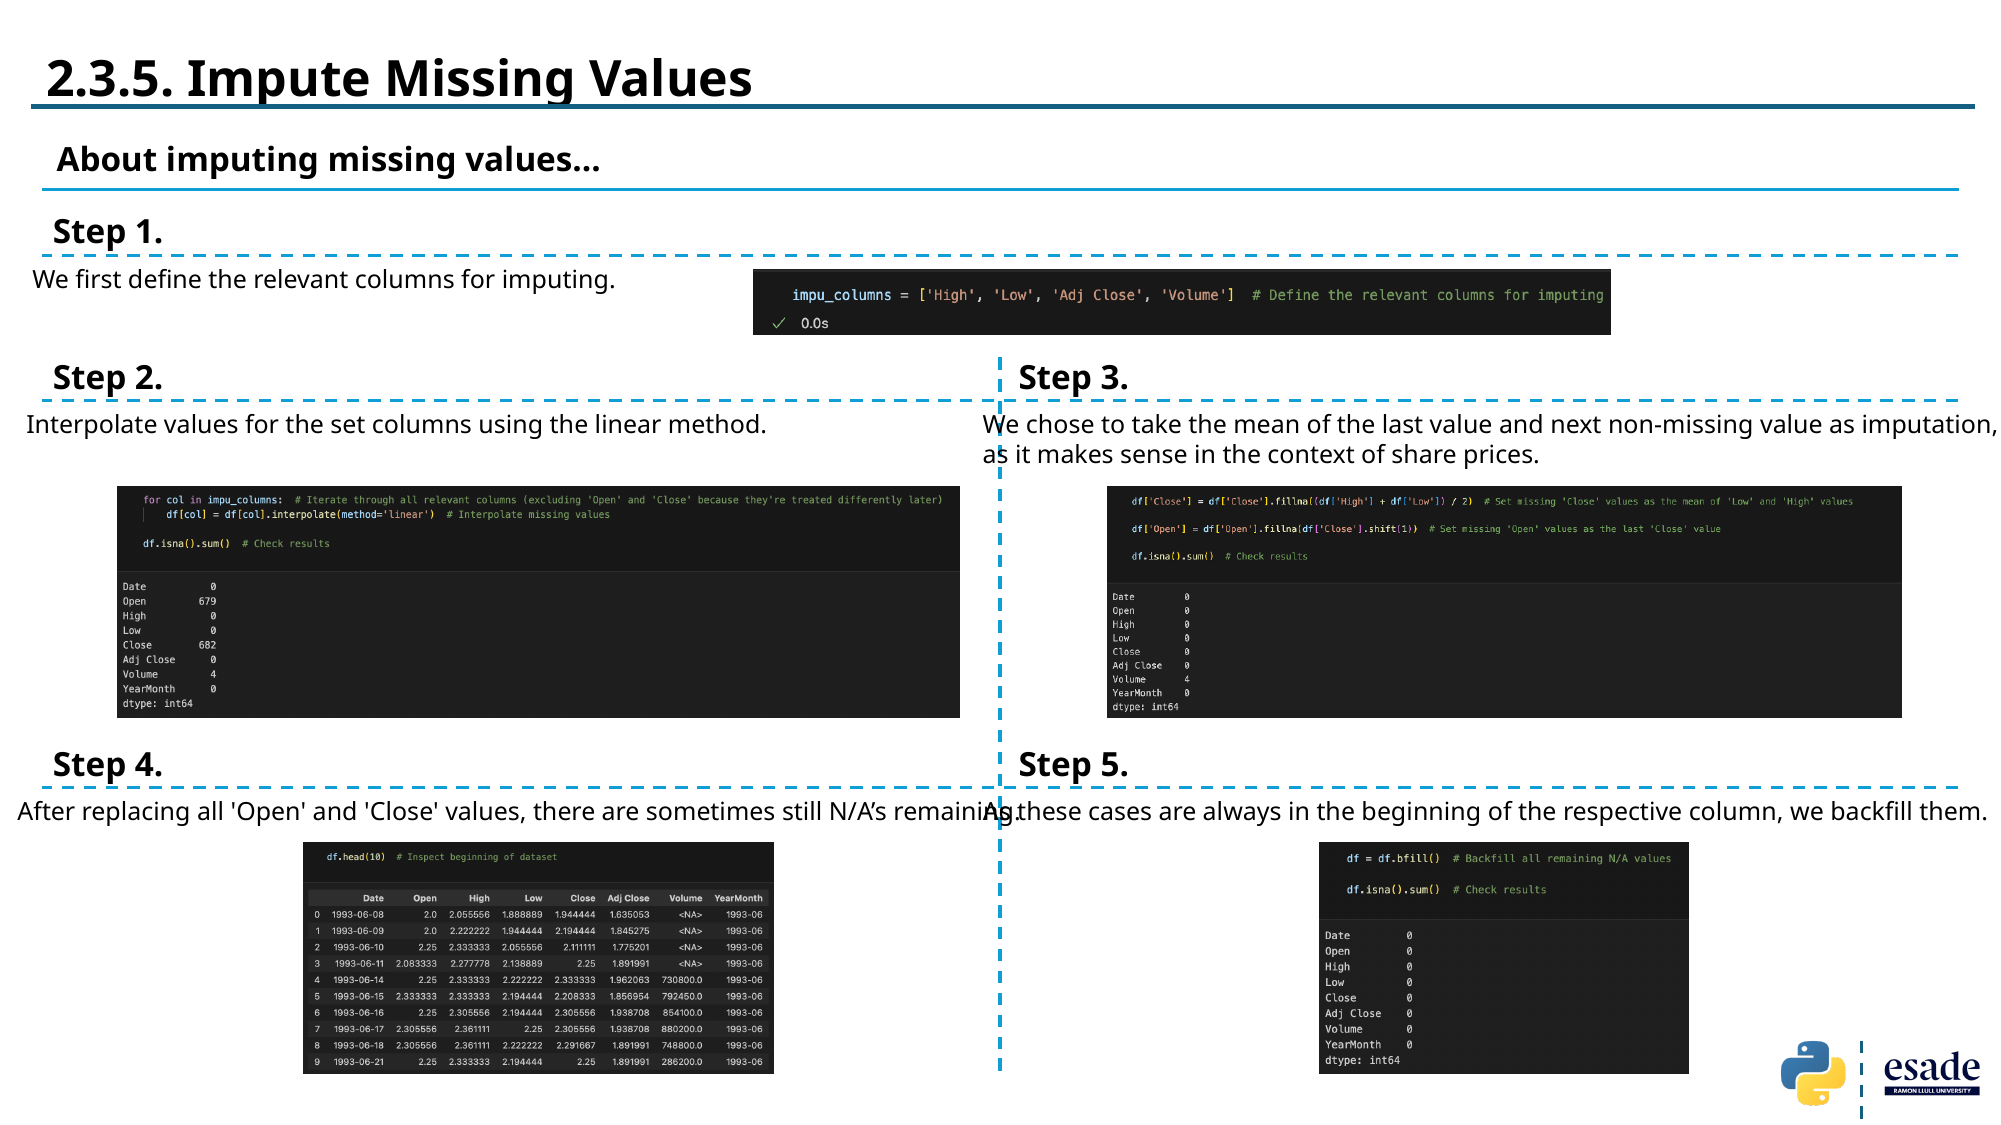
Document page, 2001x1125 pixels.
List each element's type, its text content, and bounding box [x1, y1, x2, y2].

picture [1764, 1025, 2000, 1122]
picture [1106, 485, 1902, 718]
text_box Step 4. [38, 736, 188, 788]
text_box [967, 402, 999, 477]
text_box Step 1. [38, 202, 188, 256]
text_box Step 5. [1003, 736, 1153, 786]
picture [302, 842, 774, 1075]
text_box We first define the relevant columns for imputing. [17, 256, 632, 301]
text_box As these cases are always in the beginning of the respective column, we backfill them. [1001, 788, 2000, 833]
text_box We chose to take the mean of the last value and next non-missing value as imputation, as it makes sense in the context of share prices. [1001, 401, 2000, 477]
picture [116, 485, 961, 718]
text_box Step 3. [1003, 349, 1153, 400]
picture [1319, 842, 1689, 1075]
picture [752, 268, 1611, 335]
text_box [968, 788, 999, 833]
text_box After replacing all 'Open' and 'Close' values, there are sometimes still N/A’s remaining. [2, 788, 968, 833]
text_box About imputing missing values… [40, 132, 1628, 197]
text_box Interpolate values for the set columns using the linear method. [11, 401, 784, 447]
text_box Step 2. [38, 349, 188, 401]
title 2.3.5. Impute Missing Values [31, 50, 1757, 104]
